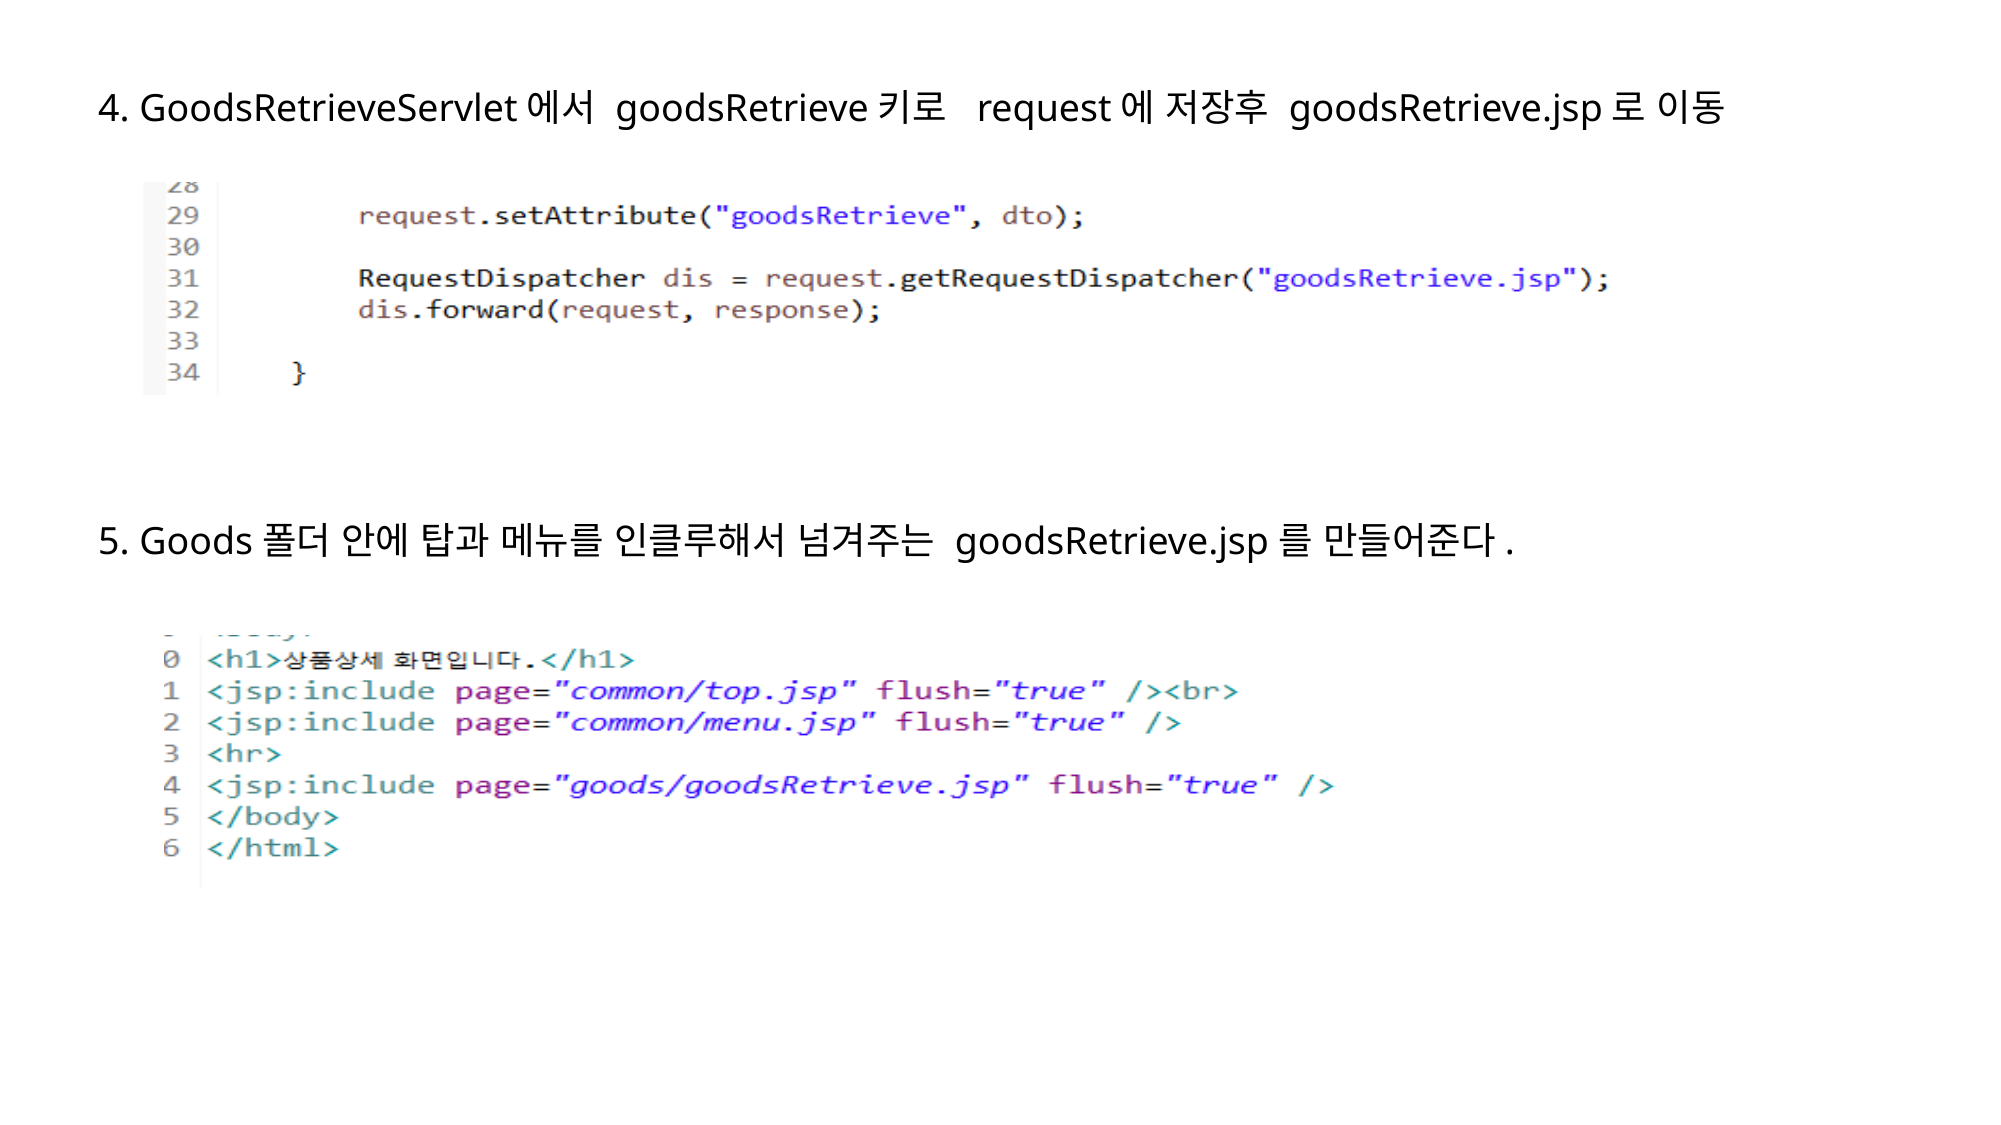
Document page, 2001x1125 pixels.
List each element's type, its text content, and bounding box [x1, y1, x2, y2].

picture [164, 635, 1493, 888]
text_box 5. Goods폴더 안에 탑과 메뉴를 인클루해서 넘겨주는 goodsRetrieve.jsp를 만들어준다. [83, 509, 1574, 615]
text_box 4. GoodsRetrieveServlet에서 goodsRetrieve키로 request에 저장후 goodsRetrieve.jsp로 이동 [83, 76, 1741, 181]
picture [140, 182, 1631, 395]
